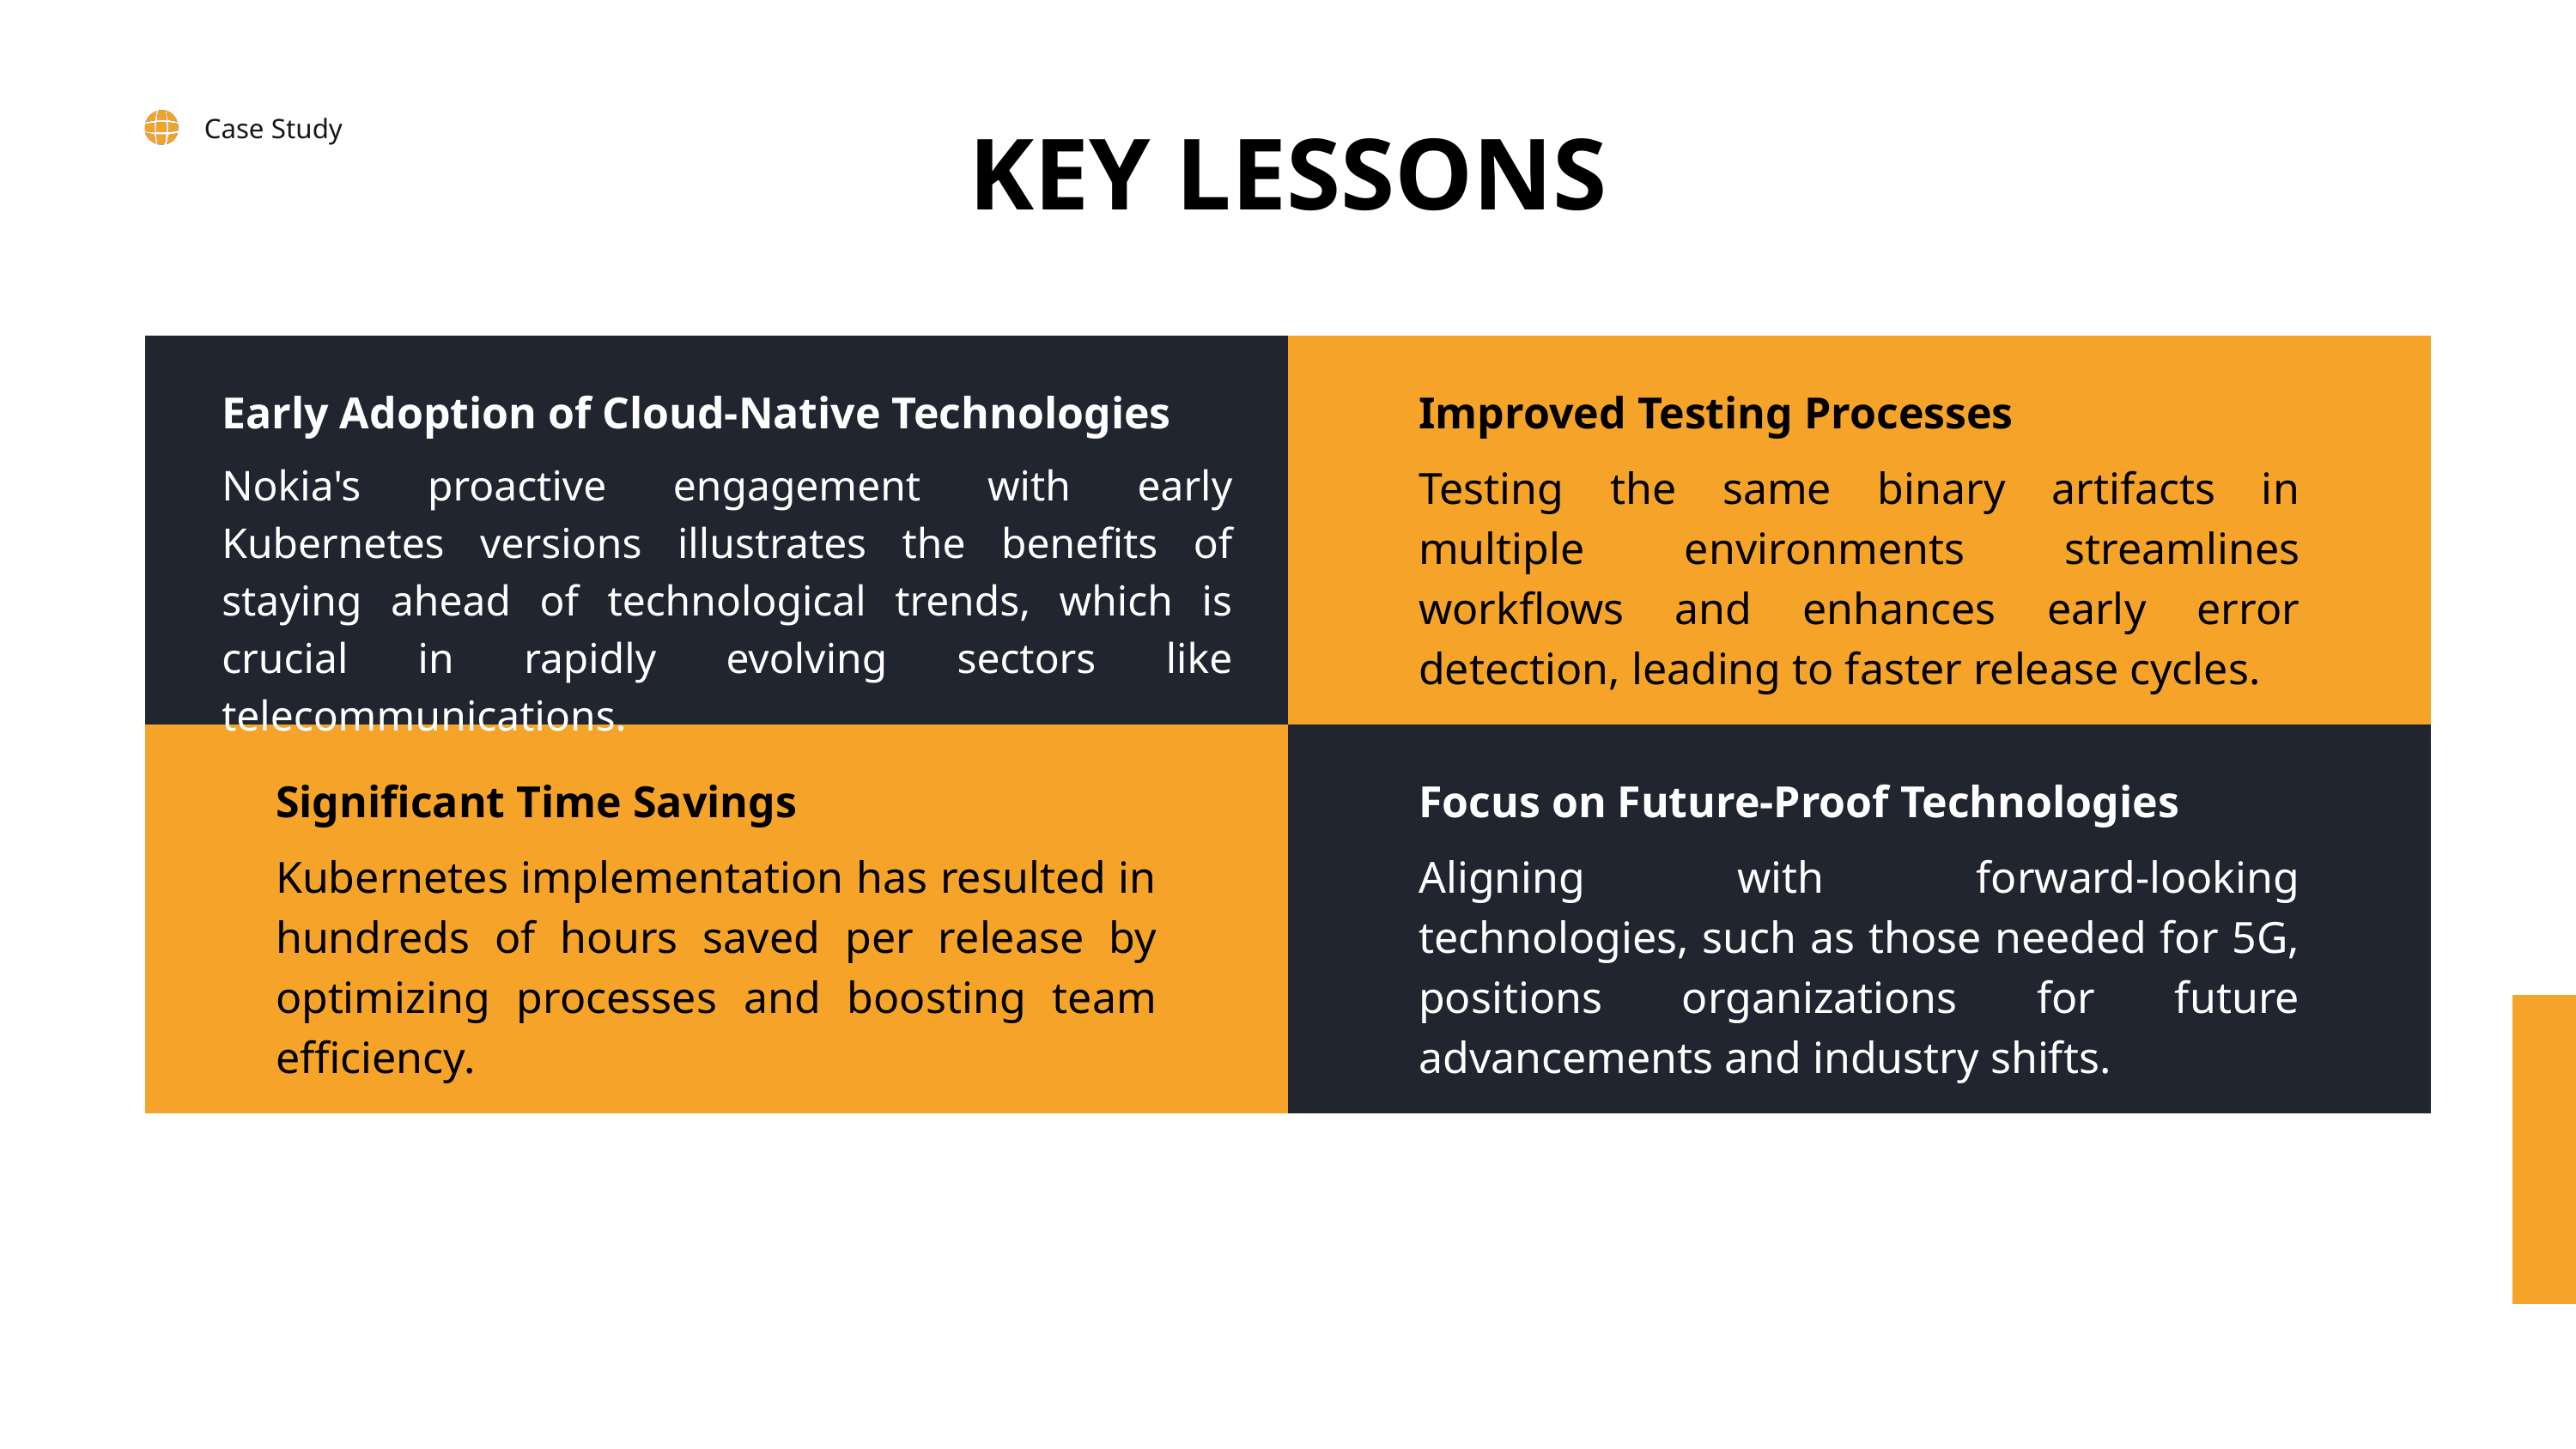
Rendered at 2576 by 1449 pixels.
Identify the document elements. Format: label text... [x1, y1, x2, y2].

text_box KEY LESSONS [403, 103, 2173, 230]
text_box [144, 335, 1289, 724]
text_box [1287, 730, 2432, 1113]
text_box [144, 110, 179, 145]
text_box Case Study [204, 106, 403, 144]
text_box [2512, 994, 2576, 1304]
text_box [144, 731, 1283, 1113]
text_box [1289, 335, 2432, 724]
